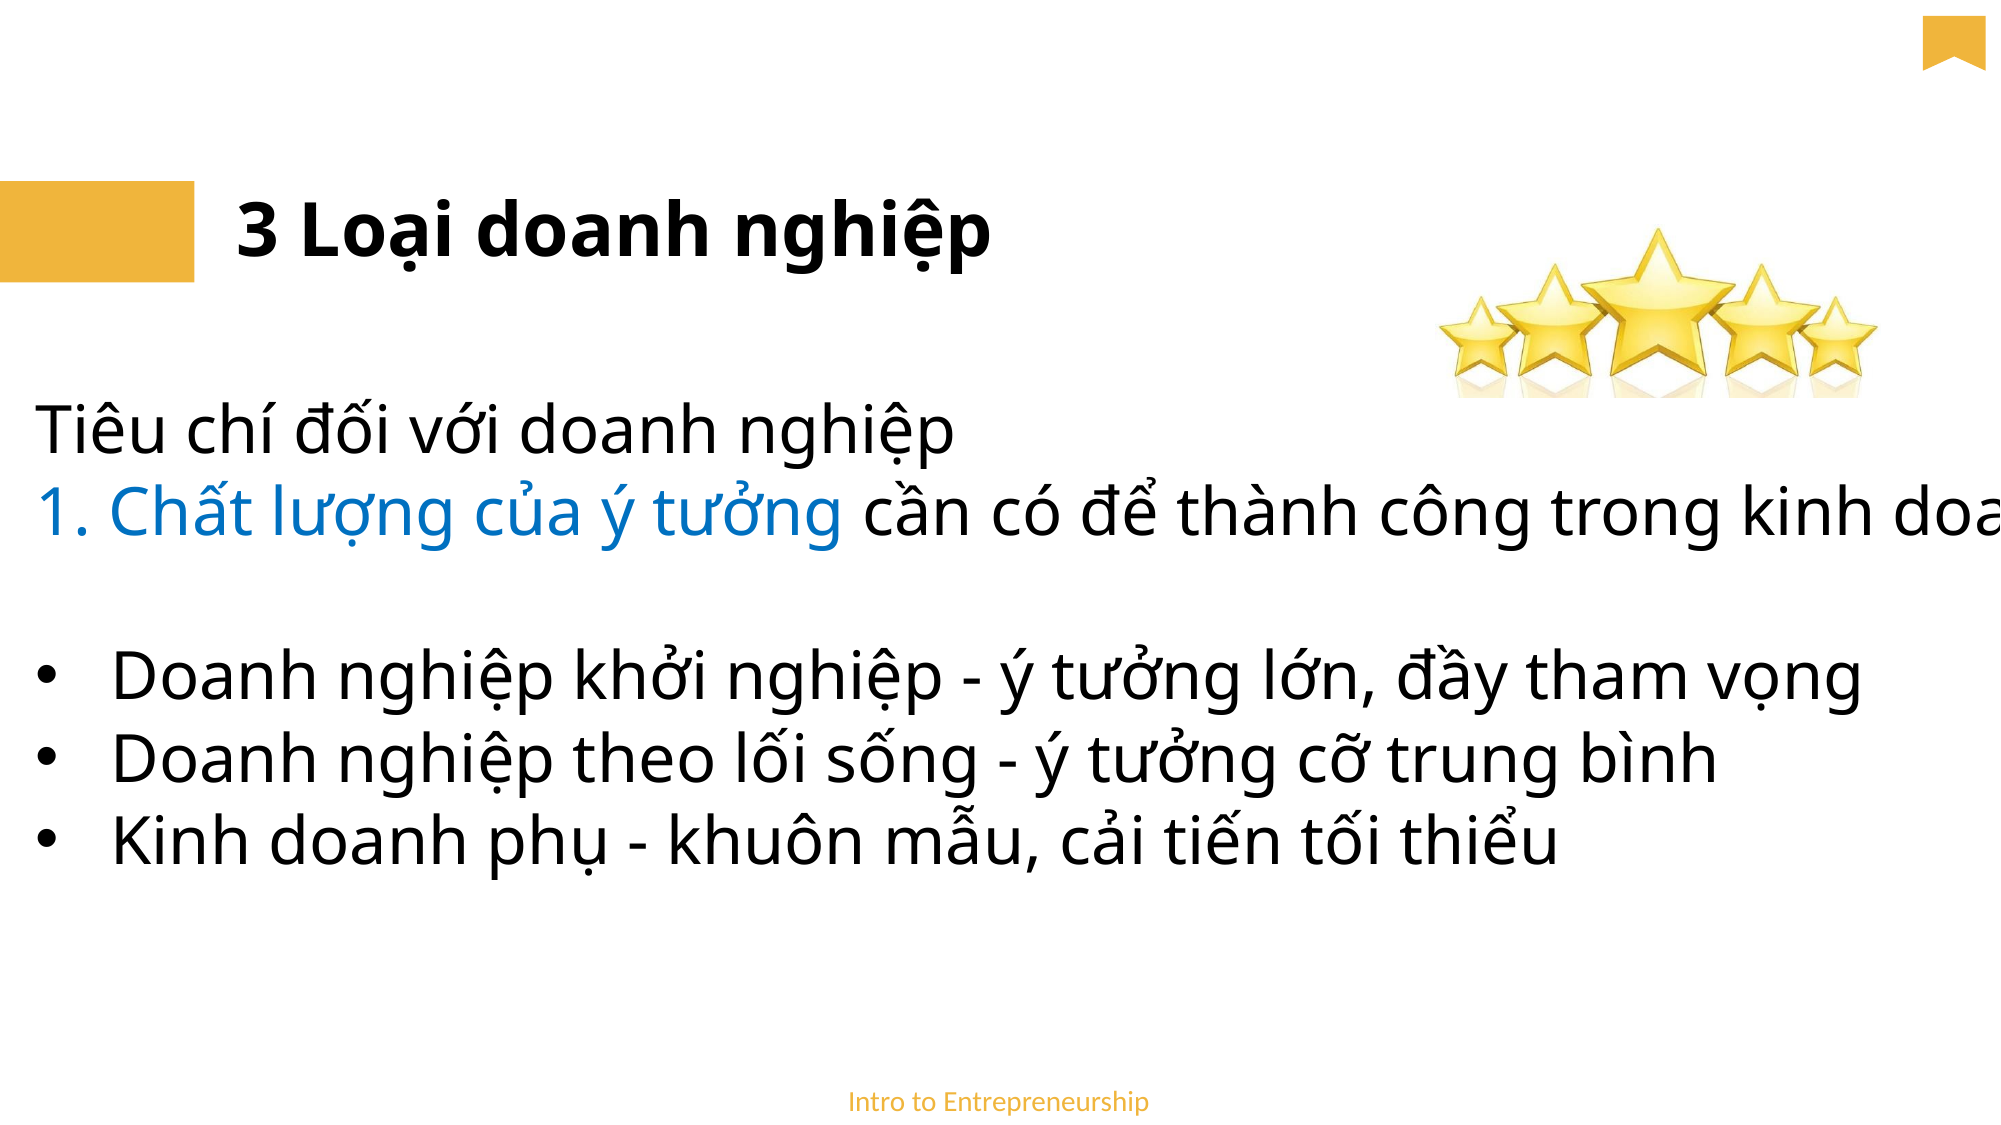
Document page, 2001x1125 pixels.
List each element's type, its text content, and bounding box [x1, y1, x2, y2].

text_box [0, 181, 195, 283]
picture [1435, 224, 1881, 398]
text_box 3 Loại doanh nghiệp [234, 190, 1769, 273]
text_box [1922, 15, 1986, 71]
text_box Tiêu chí đối với doanh nghiệp 1. Chất lượng của ý tưởng cần có để thành công trong kinh doanh Doanh nghiệp khởi nghiệp - ý tưởng lớn, đầy tham vọng Doanh nghiệp theo lối sống - ý tưởng cỡ trung bình Kinh doanh phụ - khuôn mẫu, cải tiến tối thiểu [33, 384, 2000, 878]
text_box Intro to Entrepreneurship [833, 1074, 1834, 1125]
